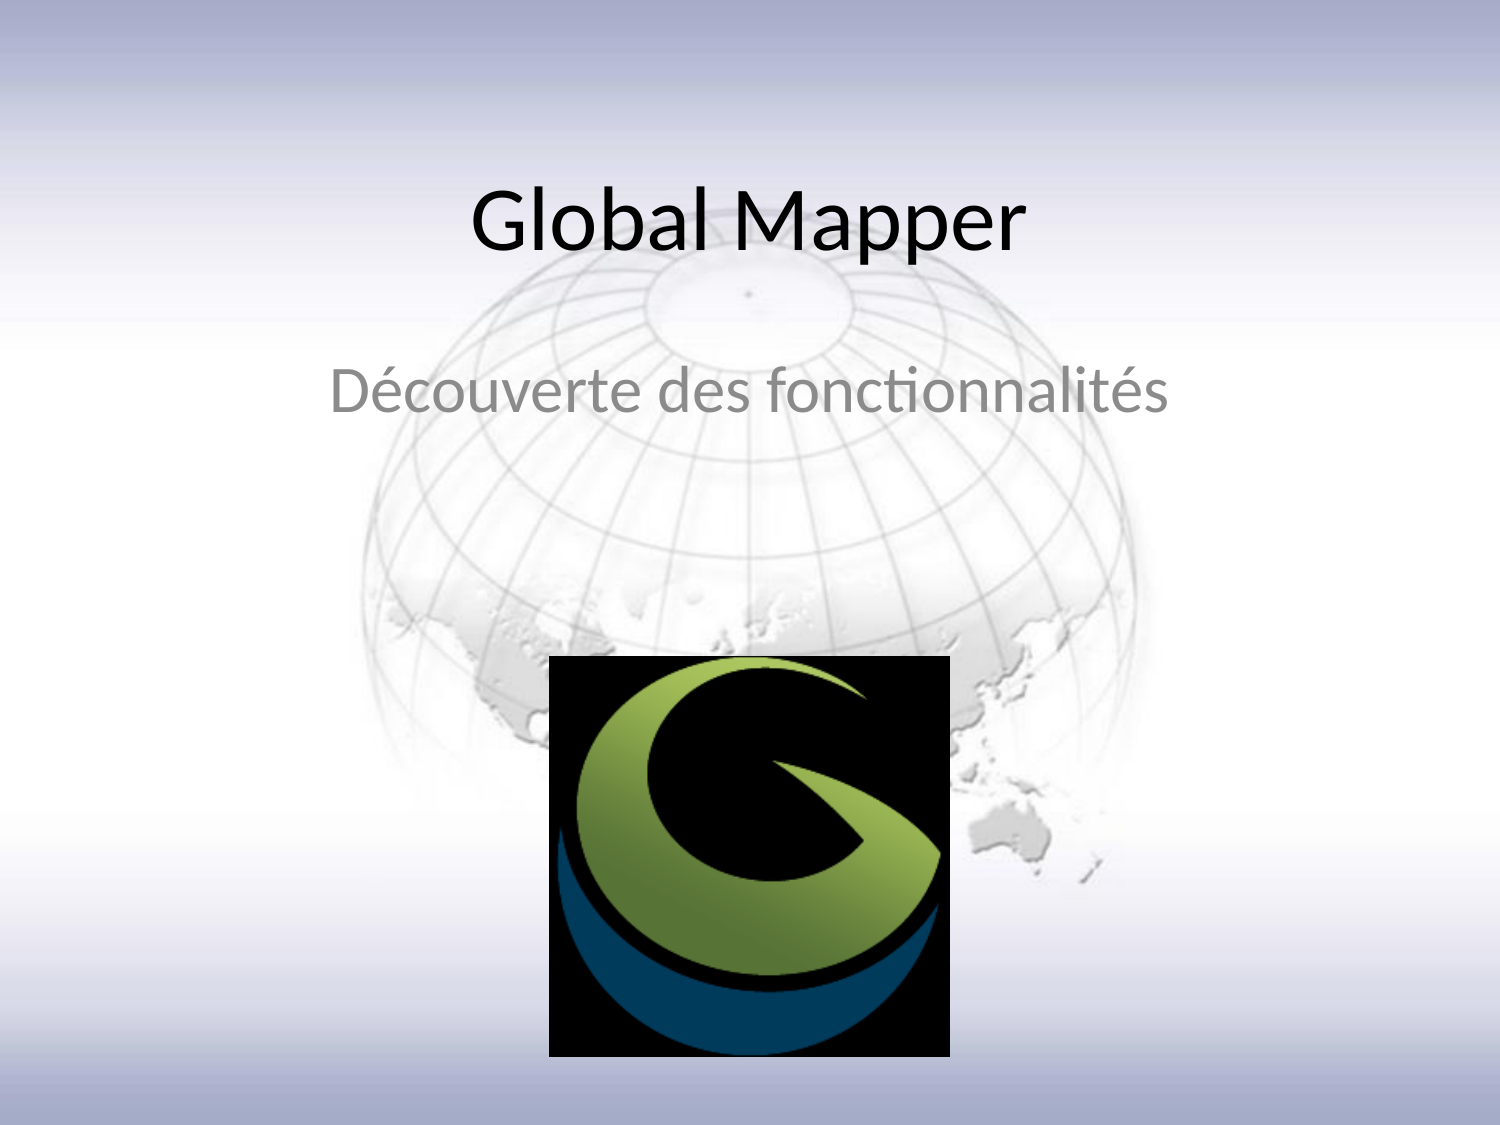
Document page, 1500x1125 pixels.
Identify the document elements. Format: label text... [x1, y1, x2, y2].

title Global Mapper [112, 93, 1388, 335]
subtitle Découverte des fonctionnalités [225, 338, 1275, 626]
picture [0, 0, 1500, 1125]
